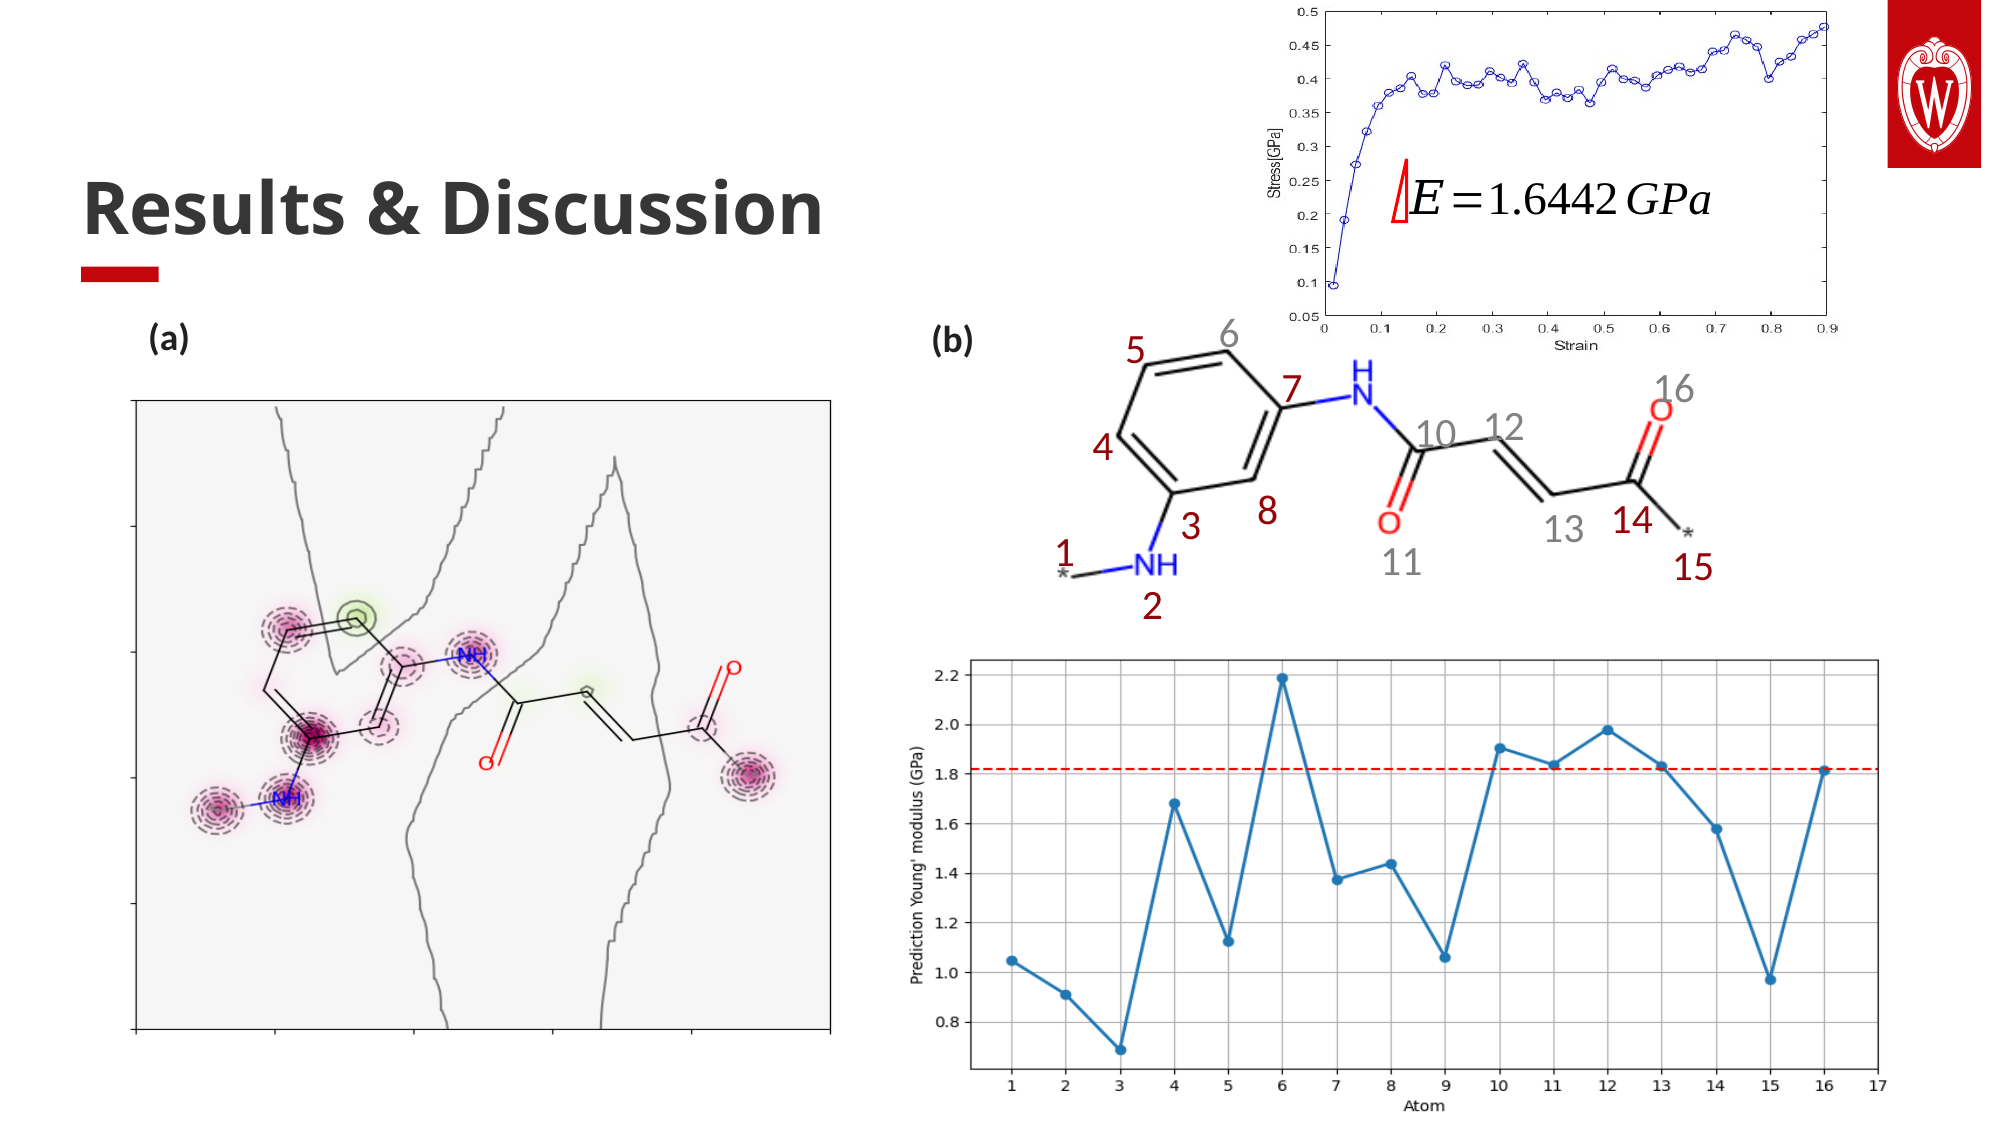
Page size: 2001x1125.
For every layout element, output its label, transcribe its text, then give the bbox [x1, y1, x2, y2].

text_box Results & Discussion [81, 75, 1267, 250]
picture [1897, 36, 1972, 154]
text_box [119, 298, 1900, 1125]
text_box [1267, 4, 1842, 356]
